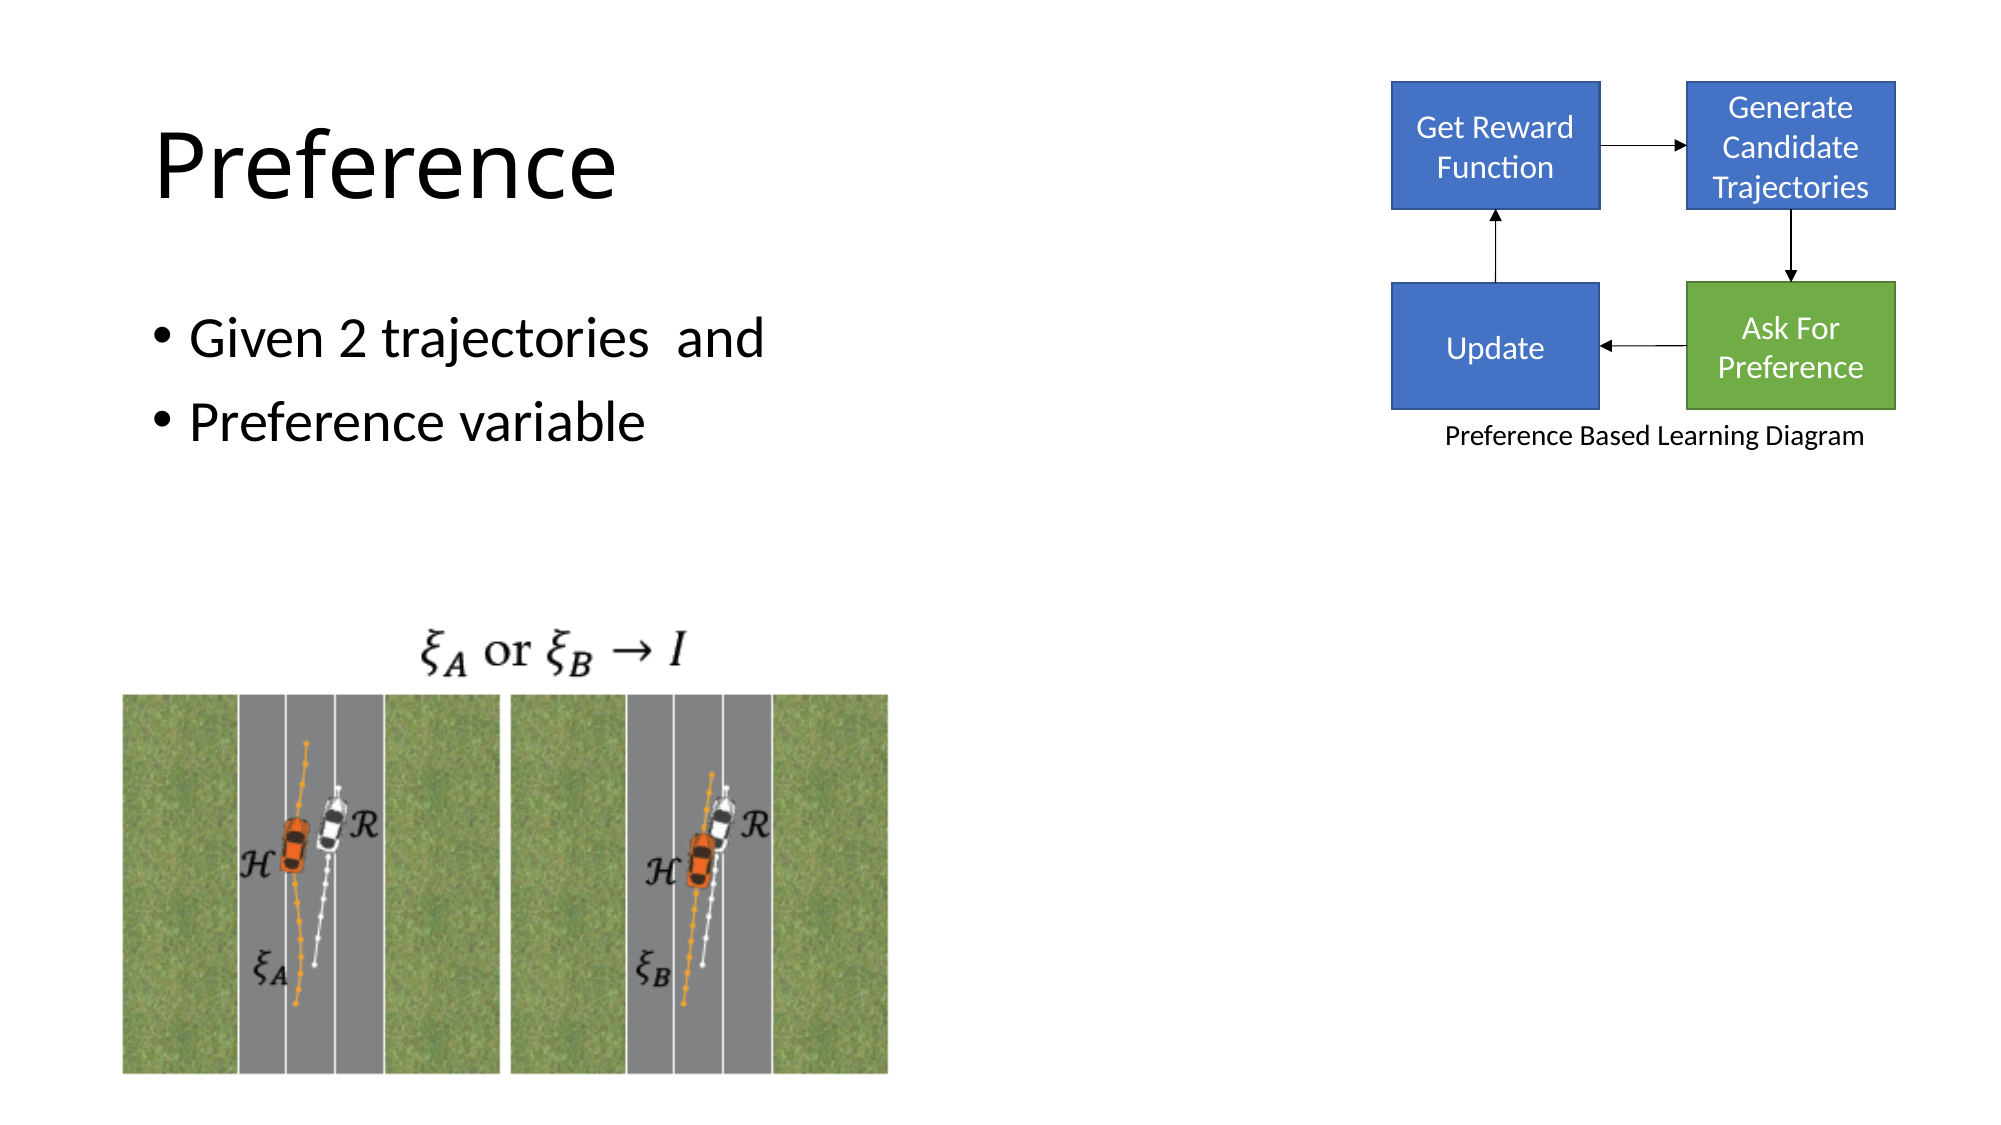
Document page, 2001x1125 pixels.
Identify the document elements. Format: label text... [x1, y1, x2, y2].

text_box Generate Candidate Trajectories [1686, 81, 1896, 210]
text_box Preference Based Learning Diagram [1430, 409, 1895, 459]
text_box Update [1391, 282, 1600, 410]
title Preference [137, 59, 1863, 278]
text_box Get Reward Function [1391, 81, 1601, 210]
text_box Ask For Preference [1686, 281, 1896, 410]
picture [105, 613, 901, 1087]
